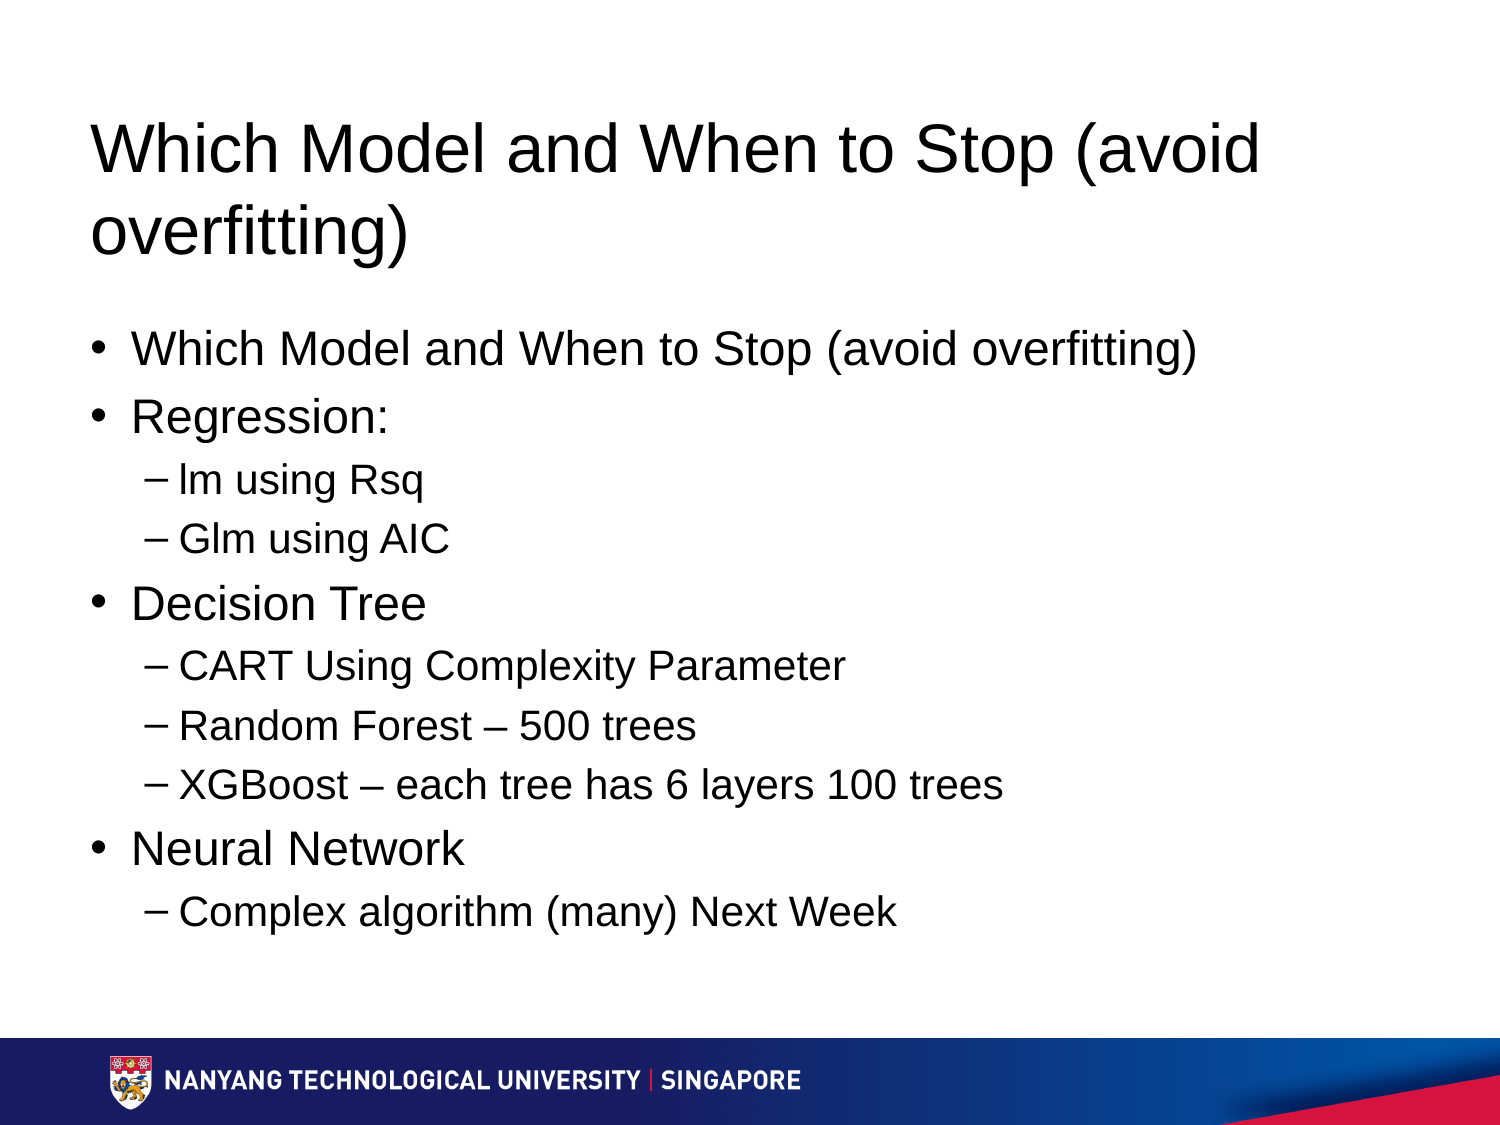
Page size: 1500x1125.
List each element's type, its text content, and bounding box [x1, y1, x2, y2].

list Which Model and When to Stop (avoid overfitting) Regression: lm using Rsq Glm using AIC Decision Tree CART Using Complexity Parameter Random Forest – 500 trees XGBoost – each tree has 6 layers 100 trees Neural Network Complex algorithm (many) Next Week [75, 309, 1425, 946]
title Which Model and When to Stop (avoid overfitting) [75, 92, 1425, 280]
picture [0, 1038, 1500, 1125]
